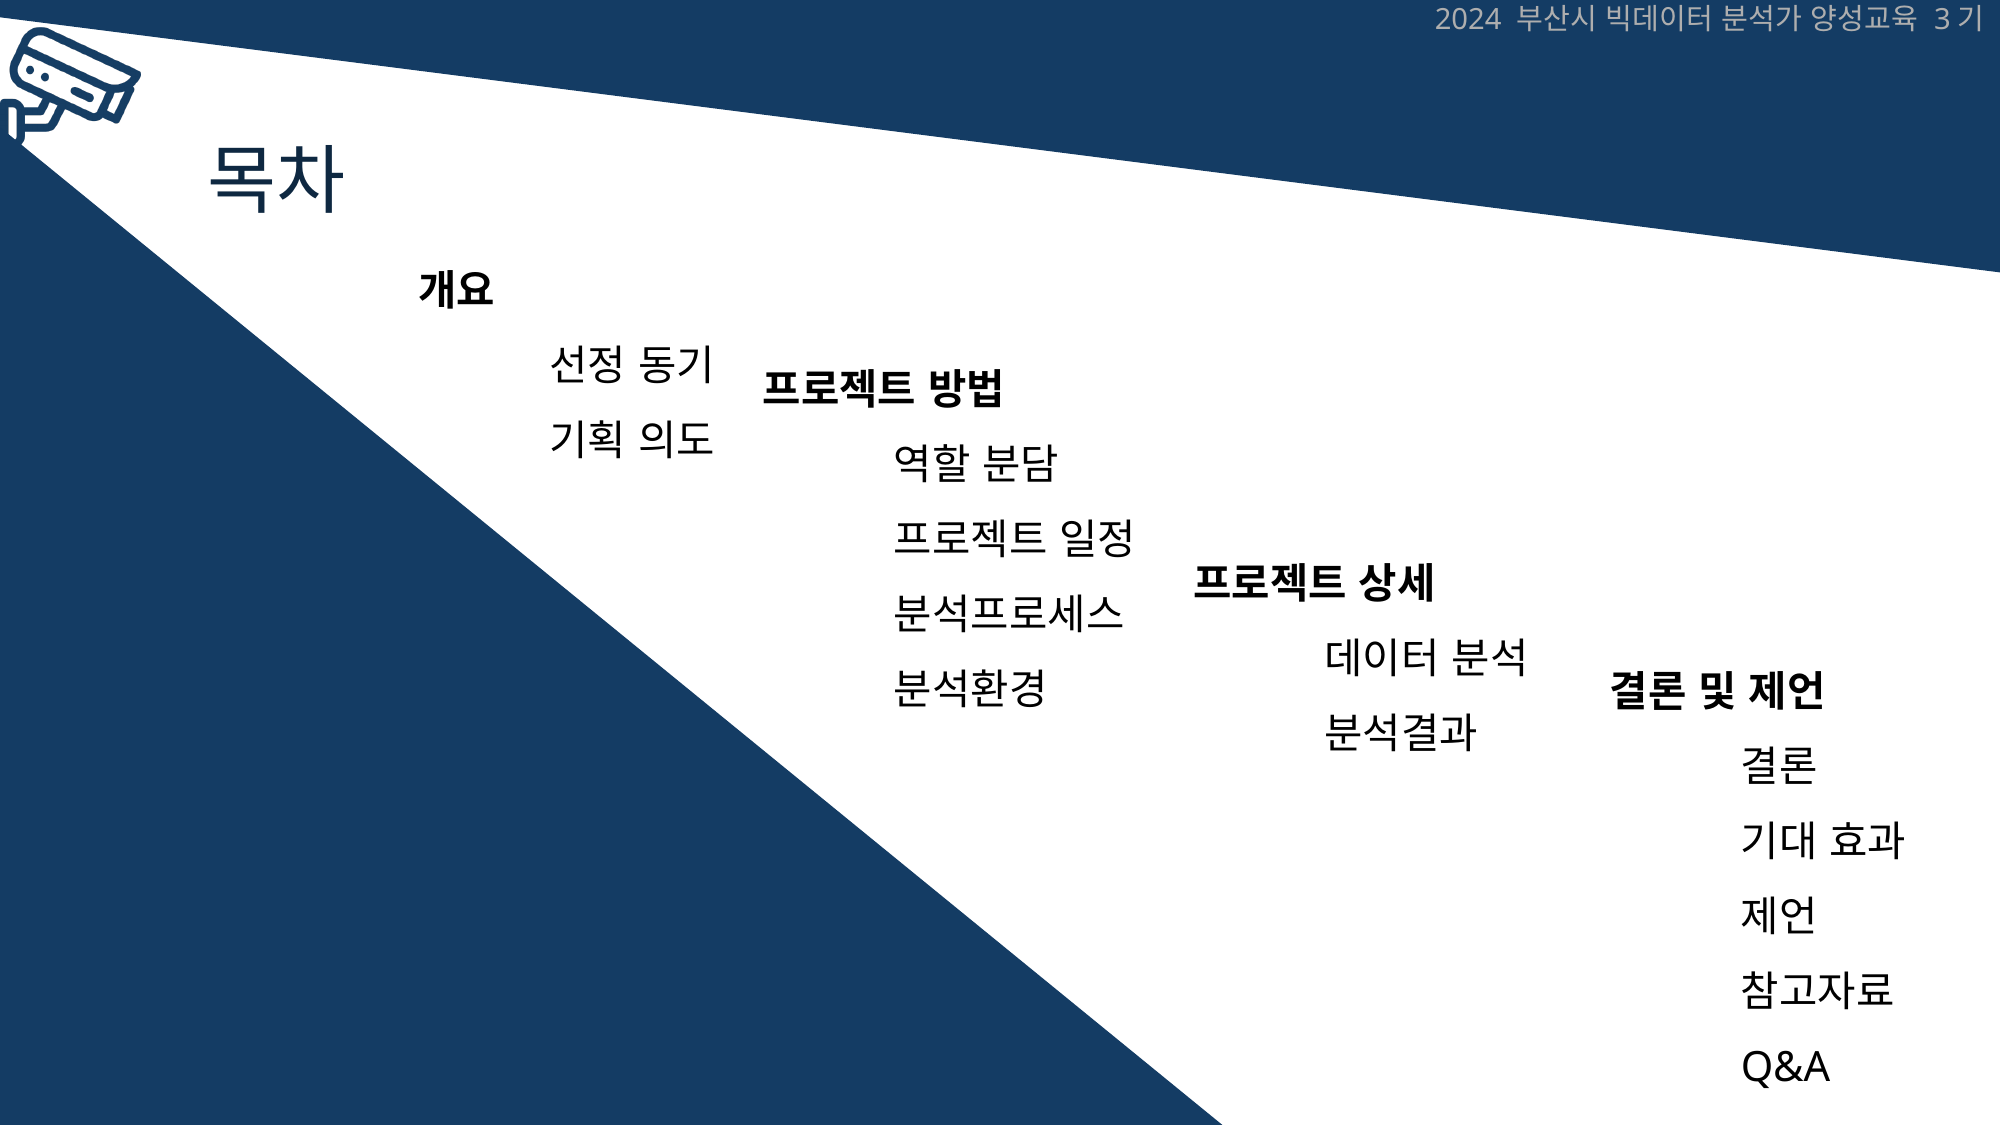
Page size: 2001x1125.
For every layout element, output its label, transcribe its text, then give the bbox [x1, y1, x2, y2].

text_box 2024 부산시 빅데이터 분석가 양성교육 3기 [996, 0, 2000, 44]
picture [0, 16, 141, 158]
text_box [0, 0, 2000, 273]
text_box 목차 [191, 124, 465, 230]
text_box 결론 및 제언 결론 기대 효과 제언 참고자료 Q&A [1594, 631, 2000, 1097]
text_box 프로젝트 상세 데이터 분석 분석결과 [1178, 524, 1772, 765]
text_box 프로젝트 방법 역할 분담 프로젝트 일정 분석프로세스 분석환경 [747, 330, 1342, 721]
text_box 개요 선정 동기 기획 의도 [403, 230, 997, 471]
text_box [0, 166, 1223, 1125]
